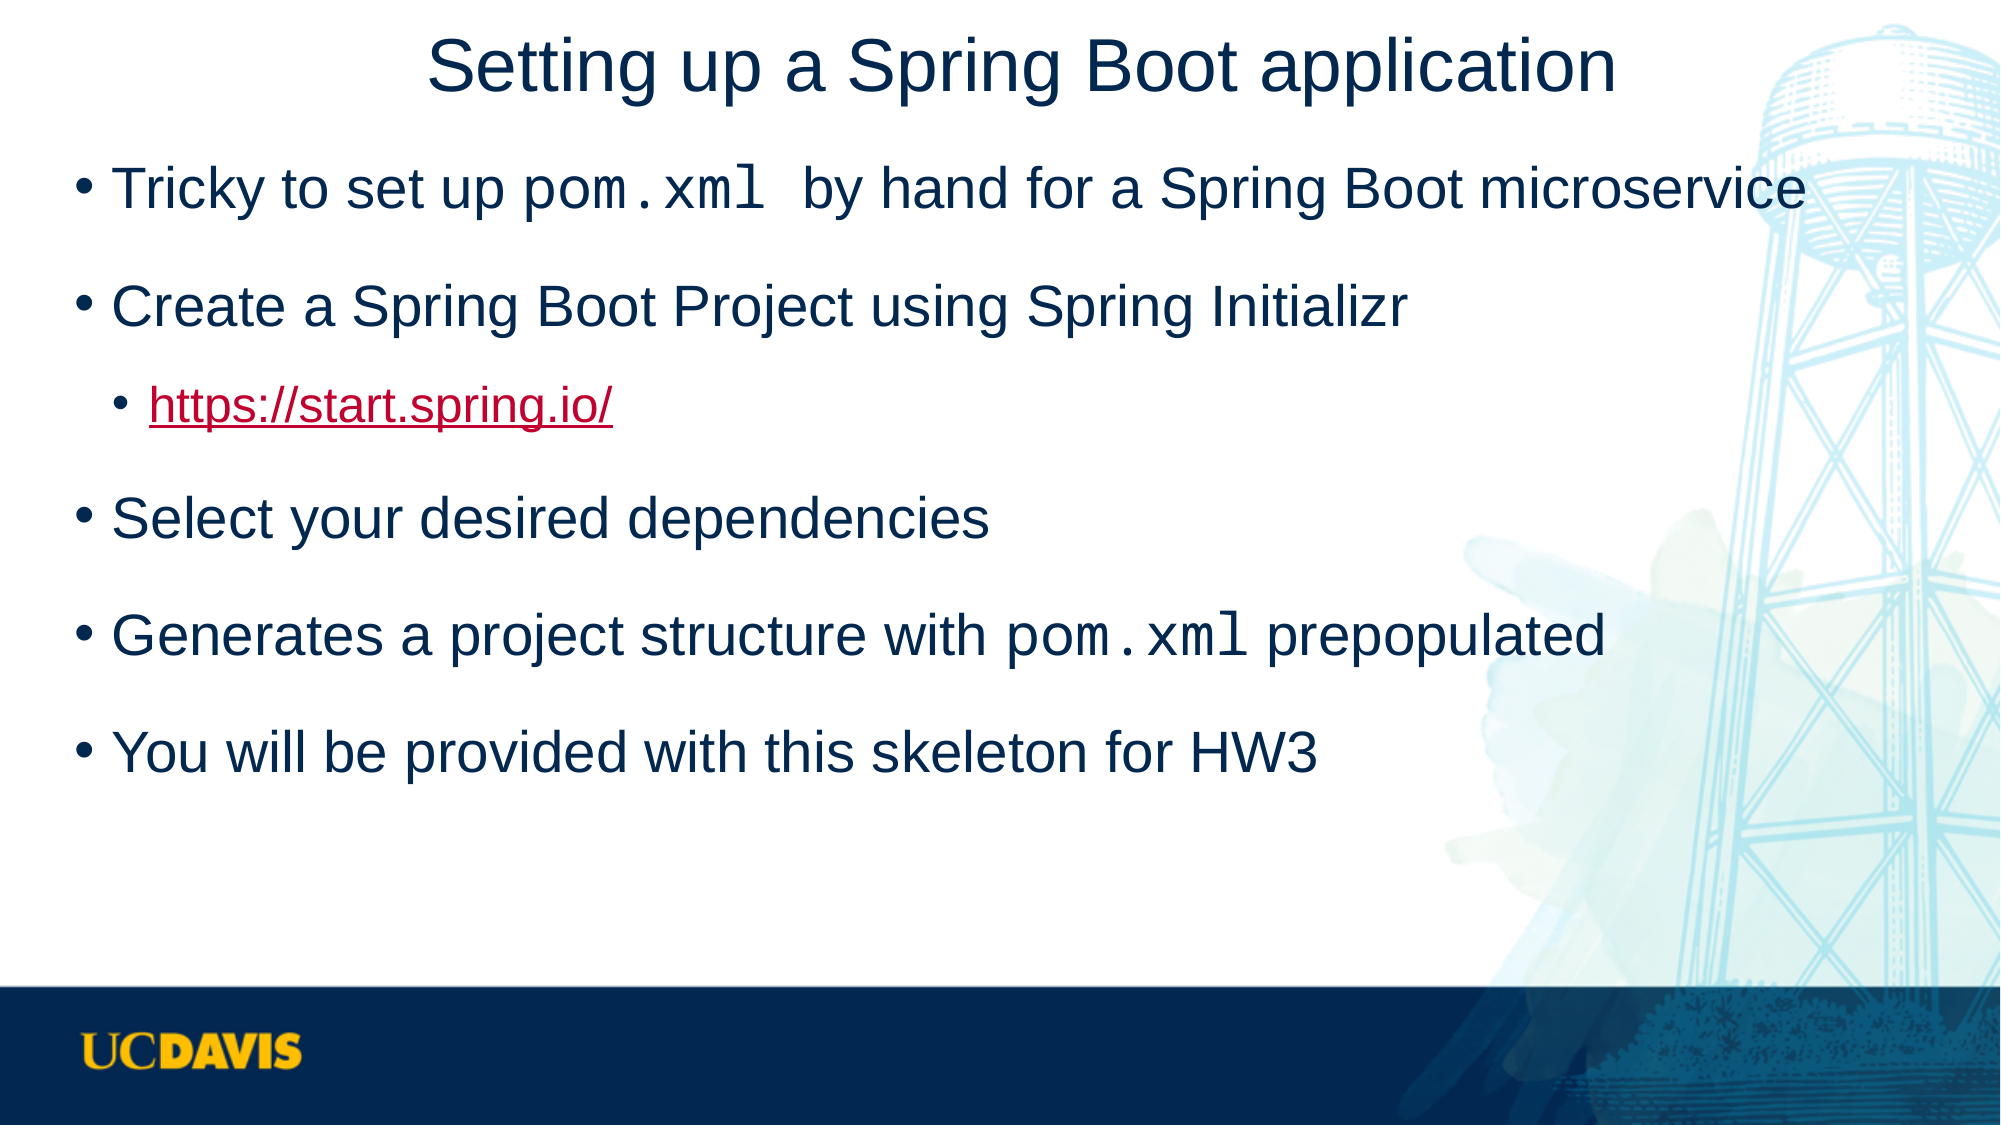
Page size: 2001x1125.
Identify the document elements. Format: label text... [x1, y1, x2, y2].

picture [0, 0, 2001, 1125]
list Tricky to set up pom.xml by hand for a Spring Boot microservice Create a Spring Boot Project using Spring Initializr https://start.spring.io/ Select your desired dependencies Generates a project structure with pom.xml prepopulated You will be provided with this skeleton for HW3 [59, 128, 1938, 985]
title Setting up a Spring Boot application [0, 0, 2000, 115]
